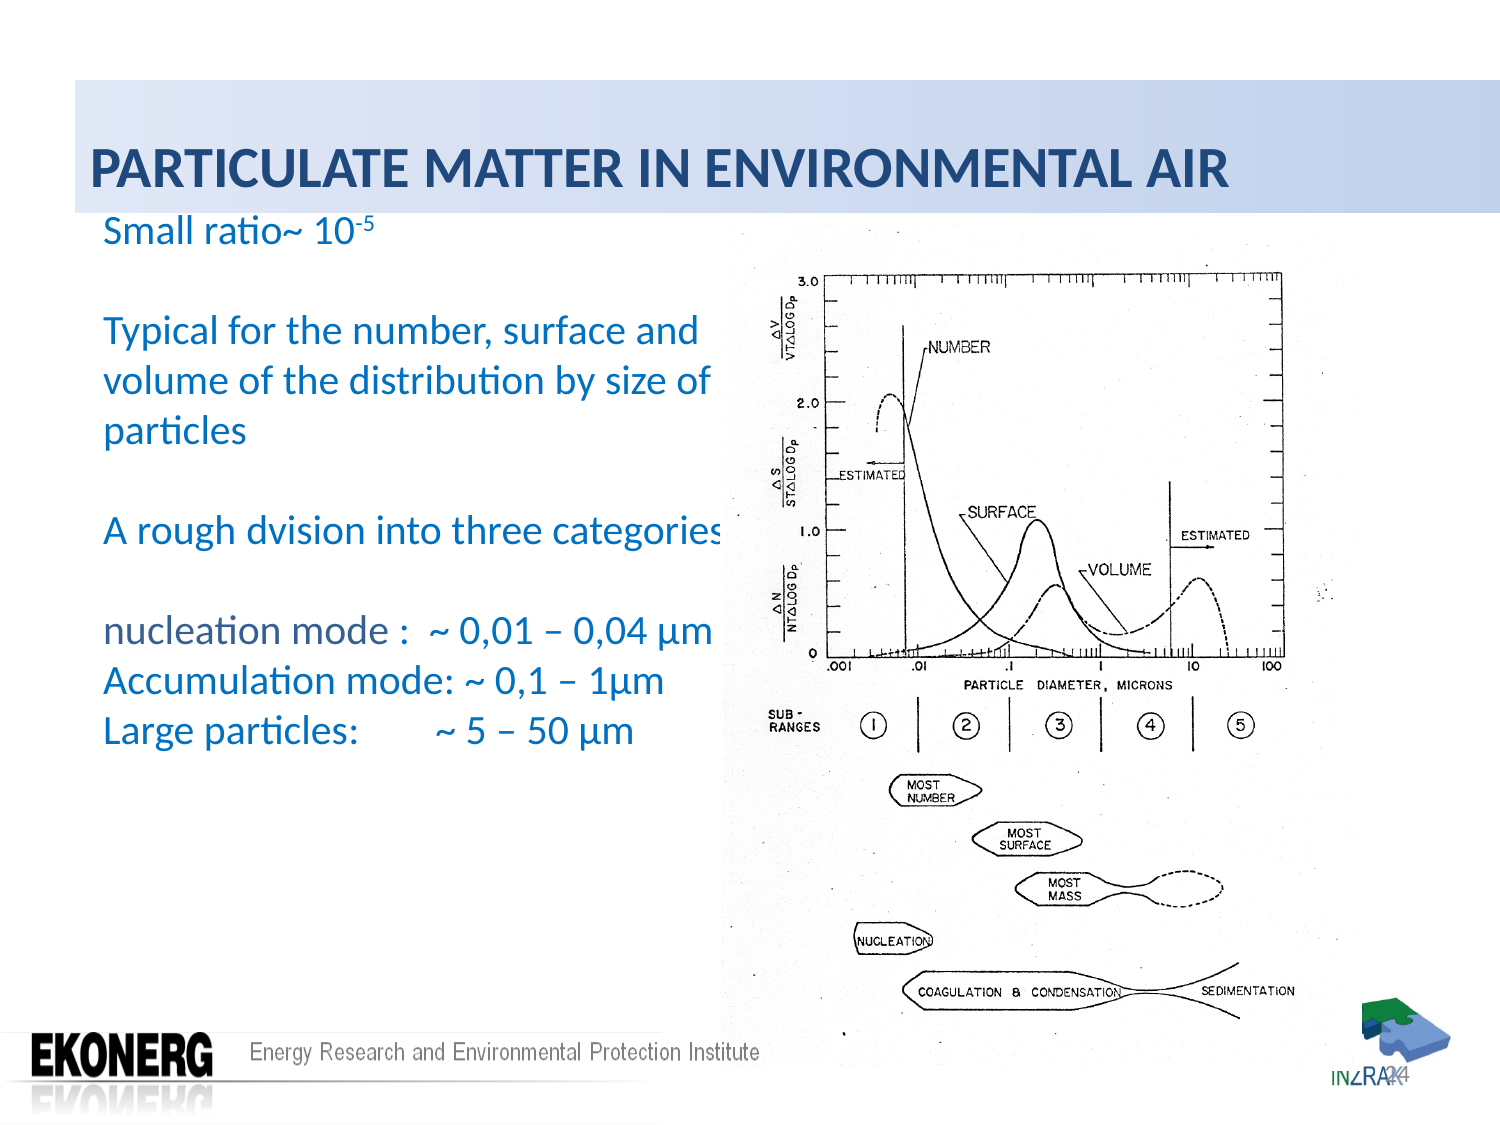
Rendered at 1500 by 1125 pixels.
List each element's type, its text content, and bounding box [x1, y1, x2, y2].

title PARTICULATE MATTER IN ENVIRONMENTAL AIR [75, 80, 1500, 213]
text_box Small ratio~ 10-5 Typical for the number, surface and volume of the distribution by size of particles A rough dvision into three categories: nucleation mode : ~ 0,01 – 0,04 µm Accumulation mode: ~ 0,1 – 1µm Large particles: ~ 5 – 50 µm [88, 195, 755, 760]
slide_number 24 [1074, 1079, 1425, 1103]
picture [0, 222, 1451, 1125]
